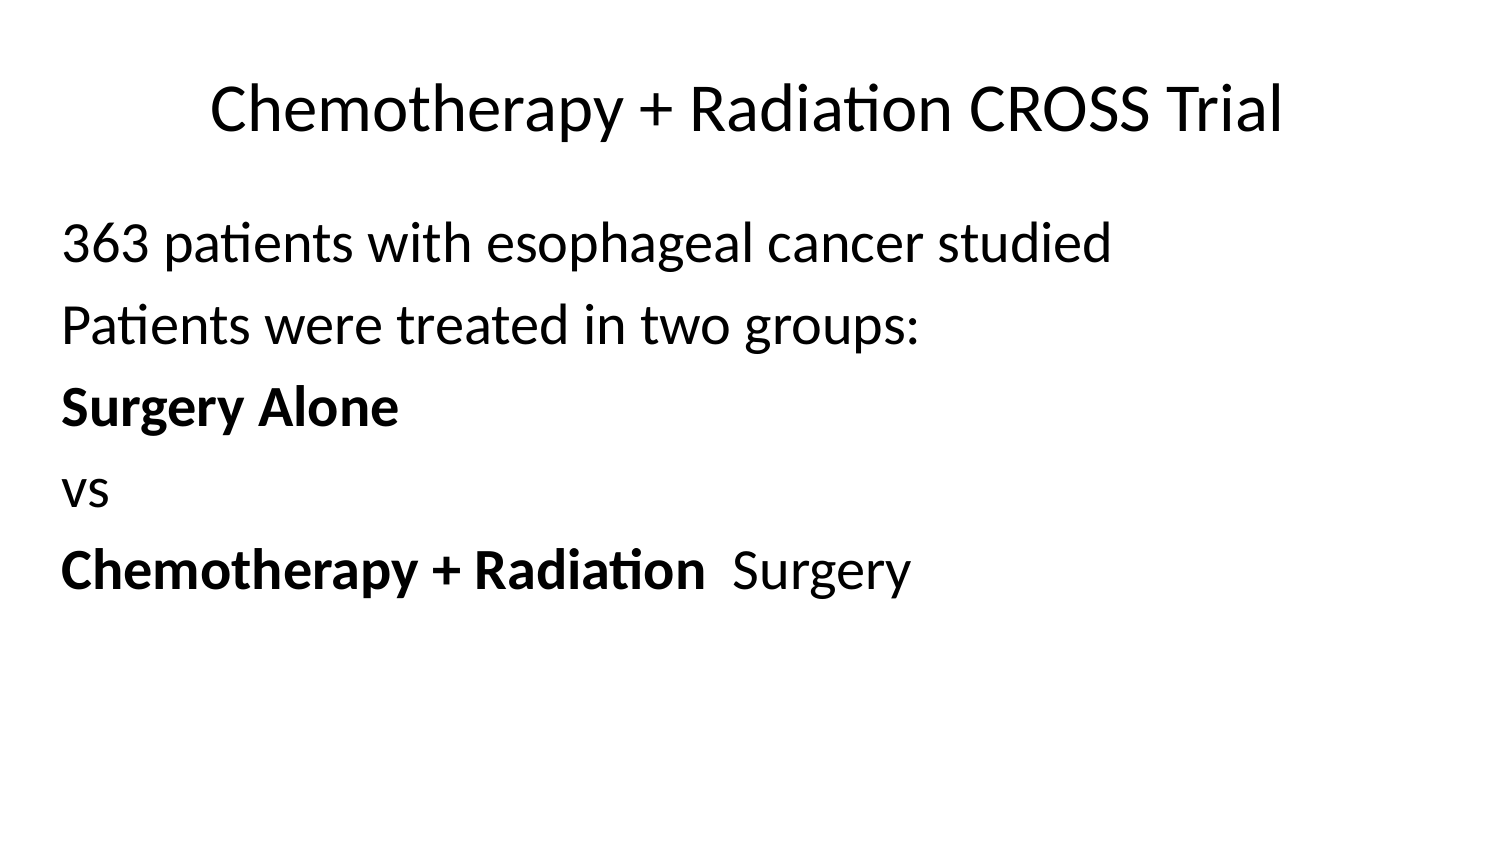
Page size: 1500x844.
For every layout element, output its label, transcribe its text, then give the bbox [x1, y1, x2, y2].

title Chemotherapy + Radiation CROSS Trial [46, 33, 1450, 175]
